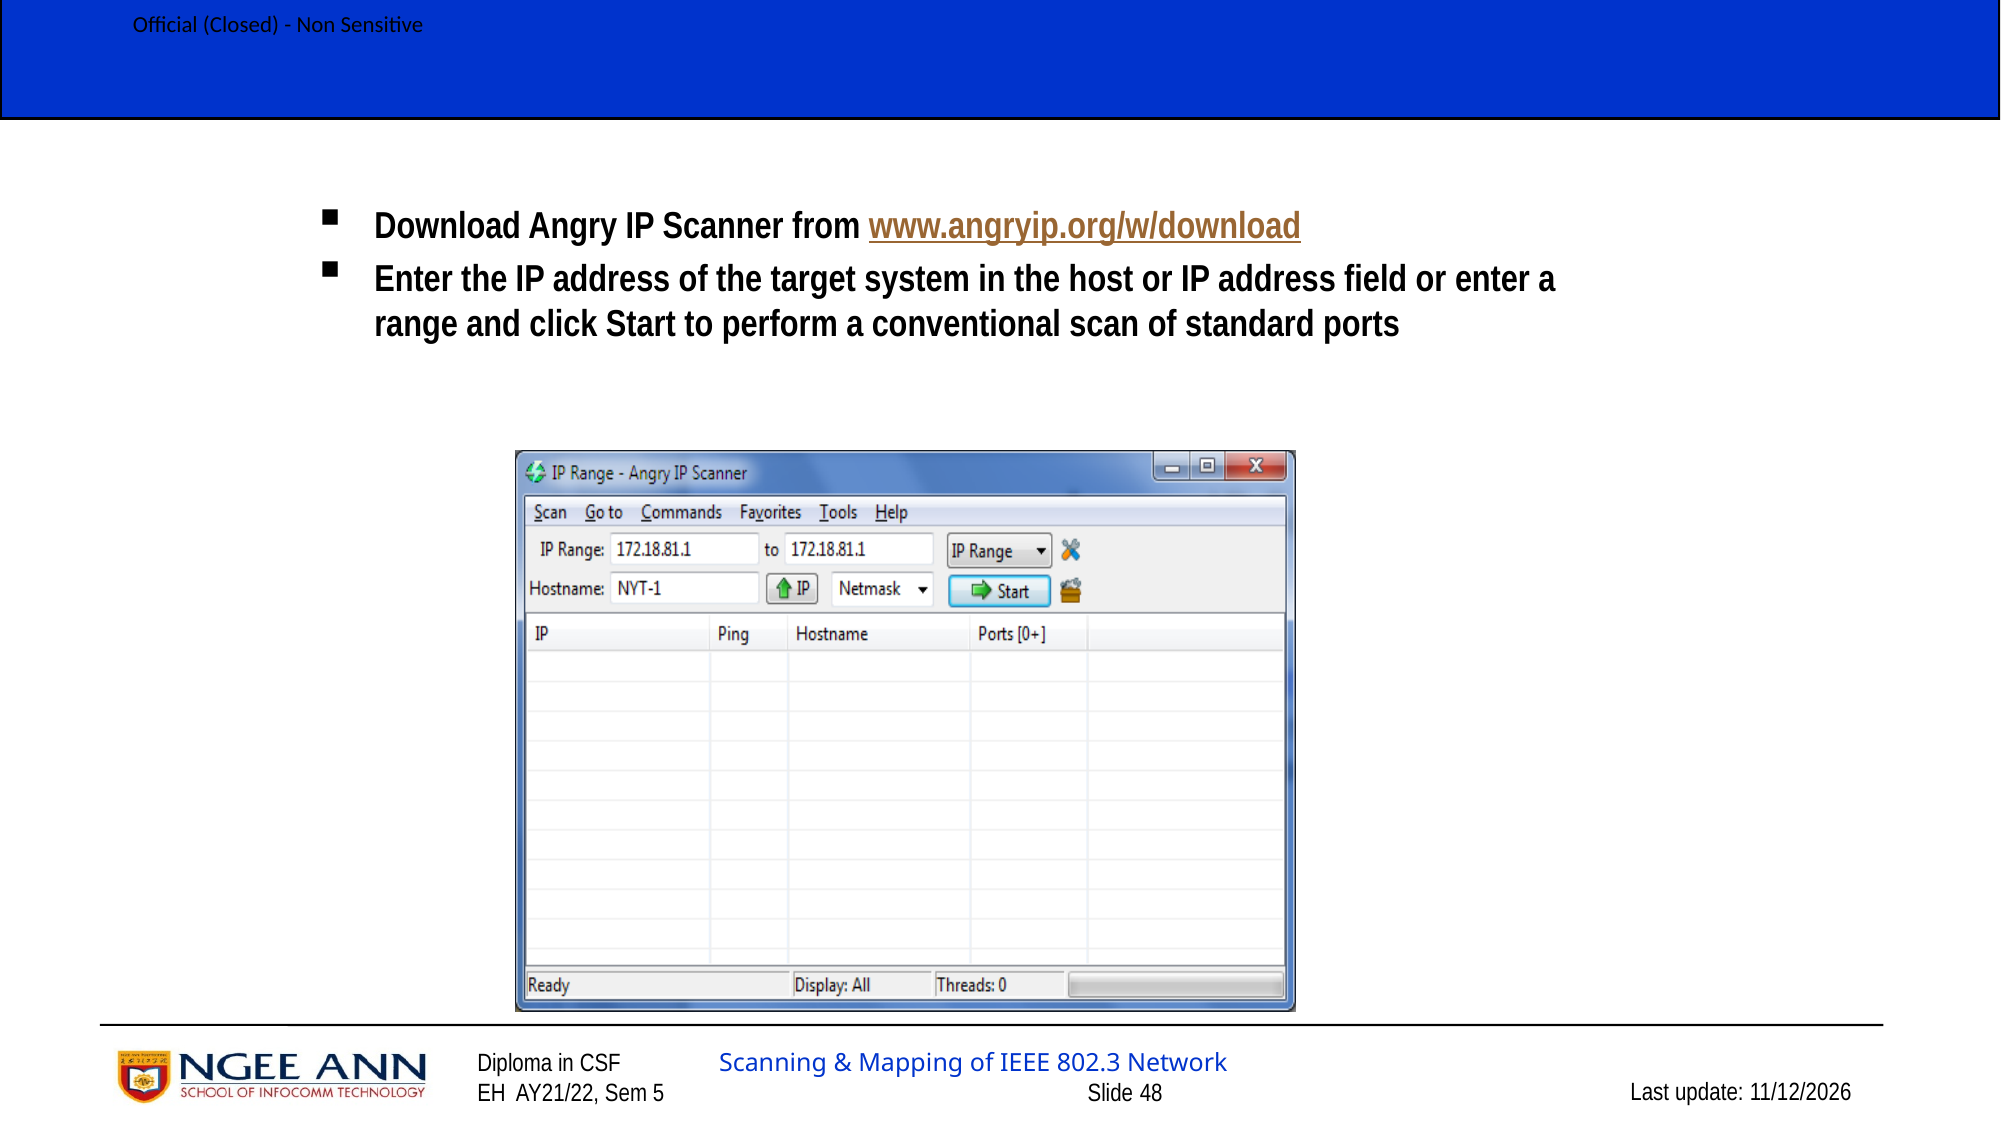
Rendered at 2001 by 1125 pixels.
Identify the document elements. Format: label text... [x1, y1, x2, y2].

picture [515, 450, 1296, 1013]
picture [83, 1028, 459, 1125]
list Download Angry IP Scanner from www.angryip.org/w/download Enter the IP address of the target system in the host or IP address field or enter a range and click Start to perform a conventional scan of standard ports [303, 193, 1654, 937]
